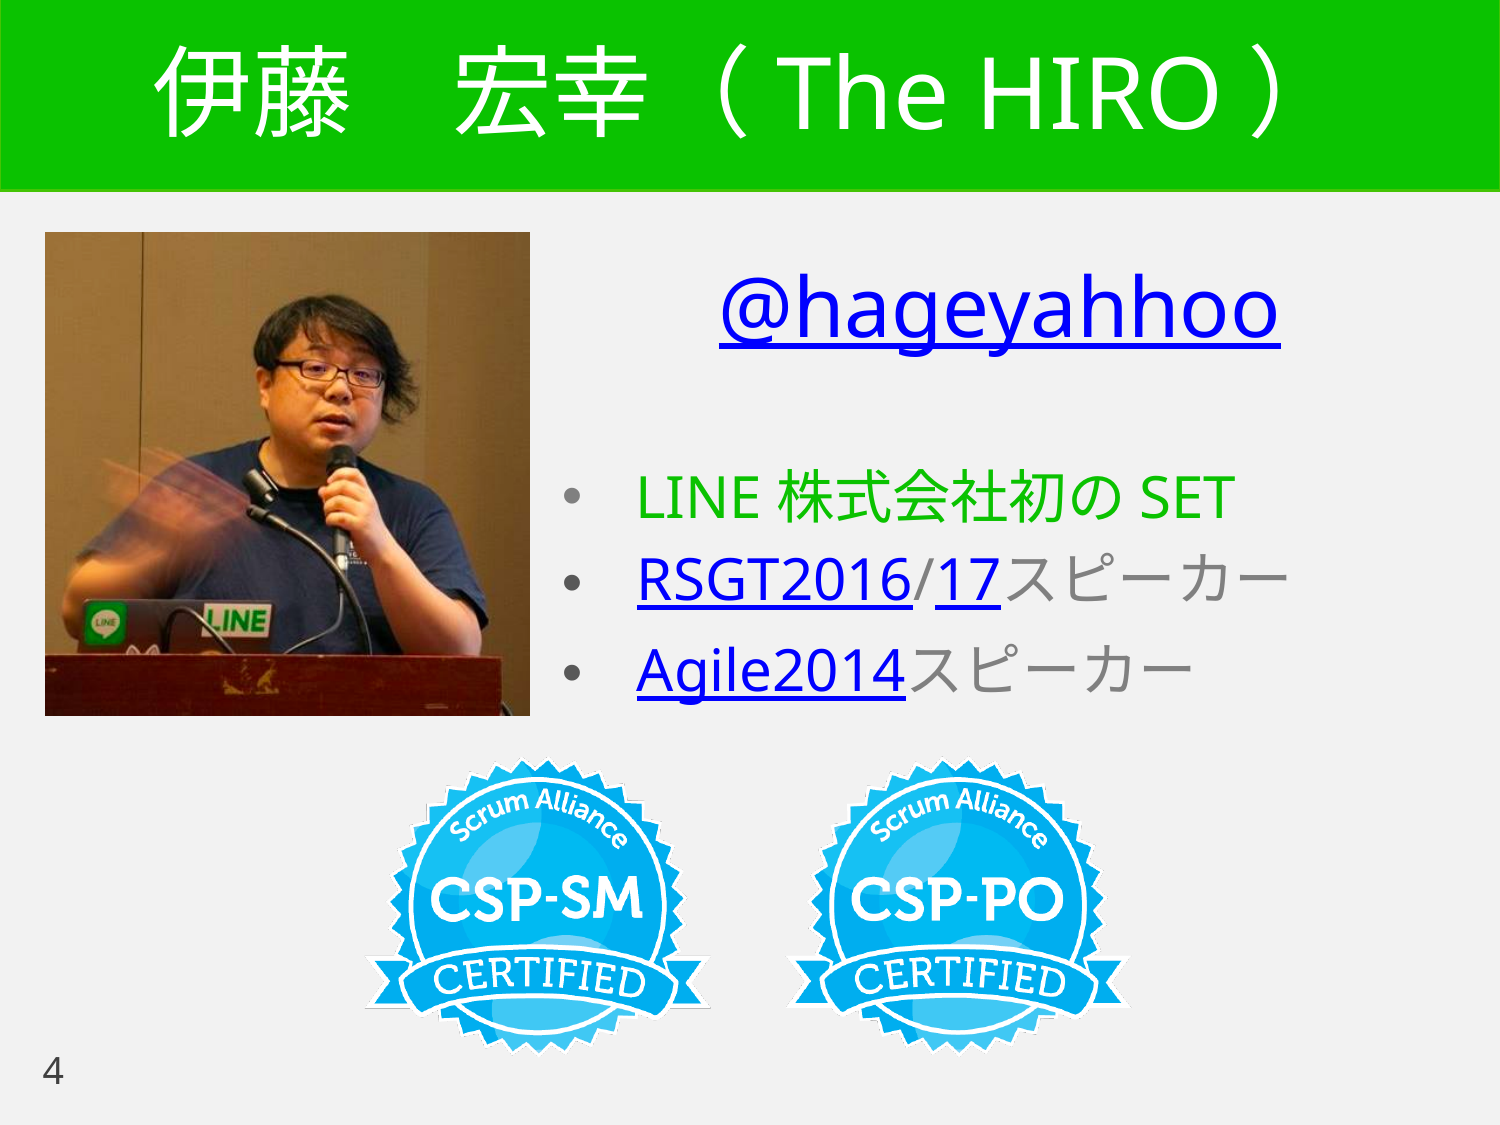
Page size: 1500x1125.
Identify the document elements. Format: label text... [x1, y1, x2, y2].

slide_number 4 [27, 1042, 146, 1102]
text_box @hageyahhoo LINE株式会社初のSET RSGT2016/17スピーカー Agile2014スピーカー [547, 190, 1453, 776]
title 伊藤 宏幸（The HIRO） [0, 53, 1500, 140]
picture [45, 232, 1169, 1118]
